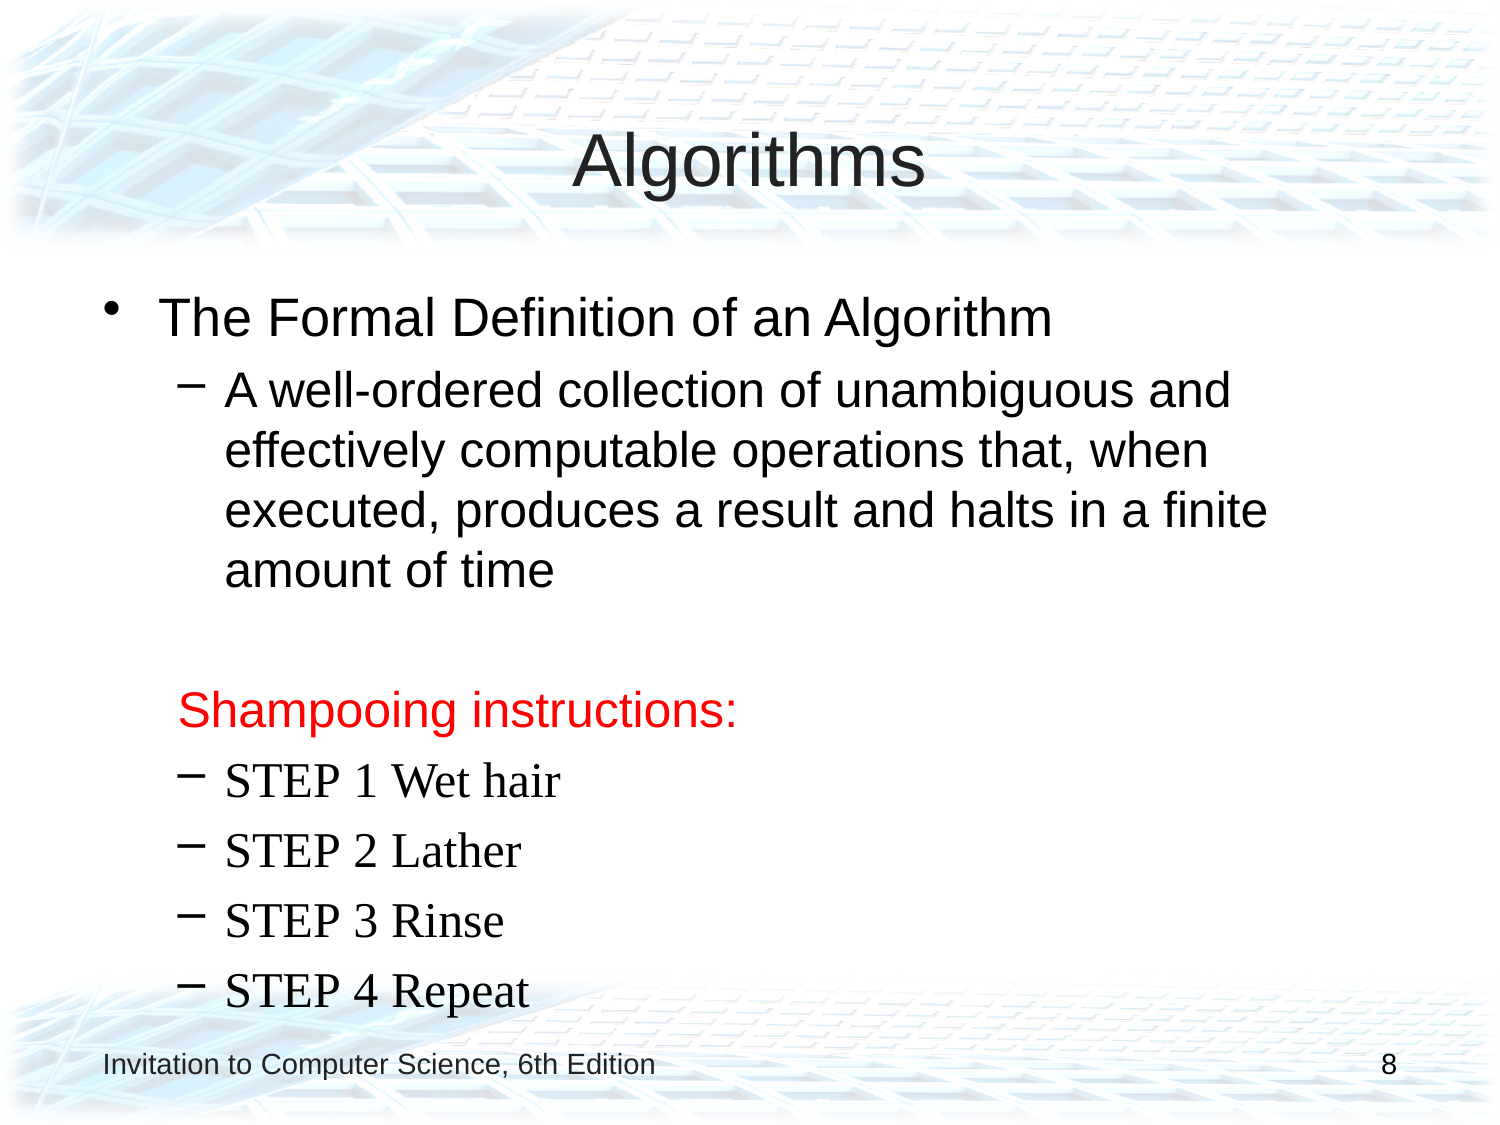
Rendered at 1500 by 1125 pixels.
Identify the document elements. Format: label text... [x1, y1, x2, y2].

title Algorithms [87, 62, 1413, 251]
slide_number 8 [1074, 1037, 1413, 1101]
footer Invitation to Computer Science, 6th Edition [87, 1037, 1051, 1101]
list The Formal Definition of an Algorithm A well-ordered collection of unambiguous and effectively computable operations that, when executed, produces a result and halts in a finite amount of time Shampooing instructions: STEP 1 Wet hair STEP 2 Lather STEP 3 Rinse STEP 4 Repeat [87, 274, 1413, 1026]
